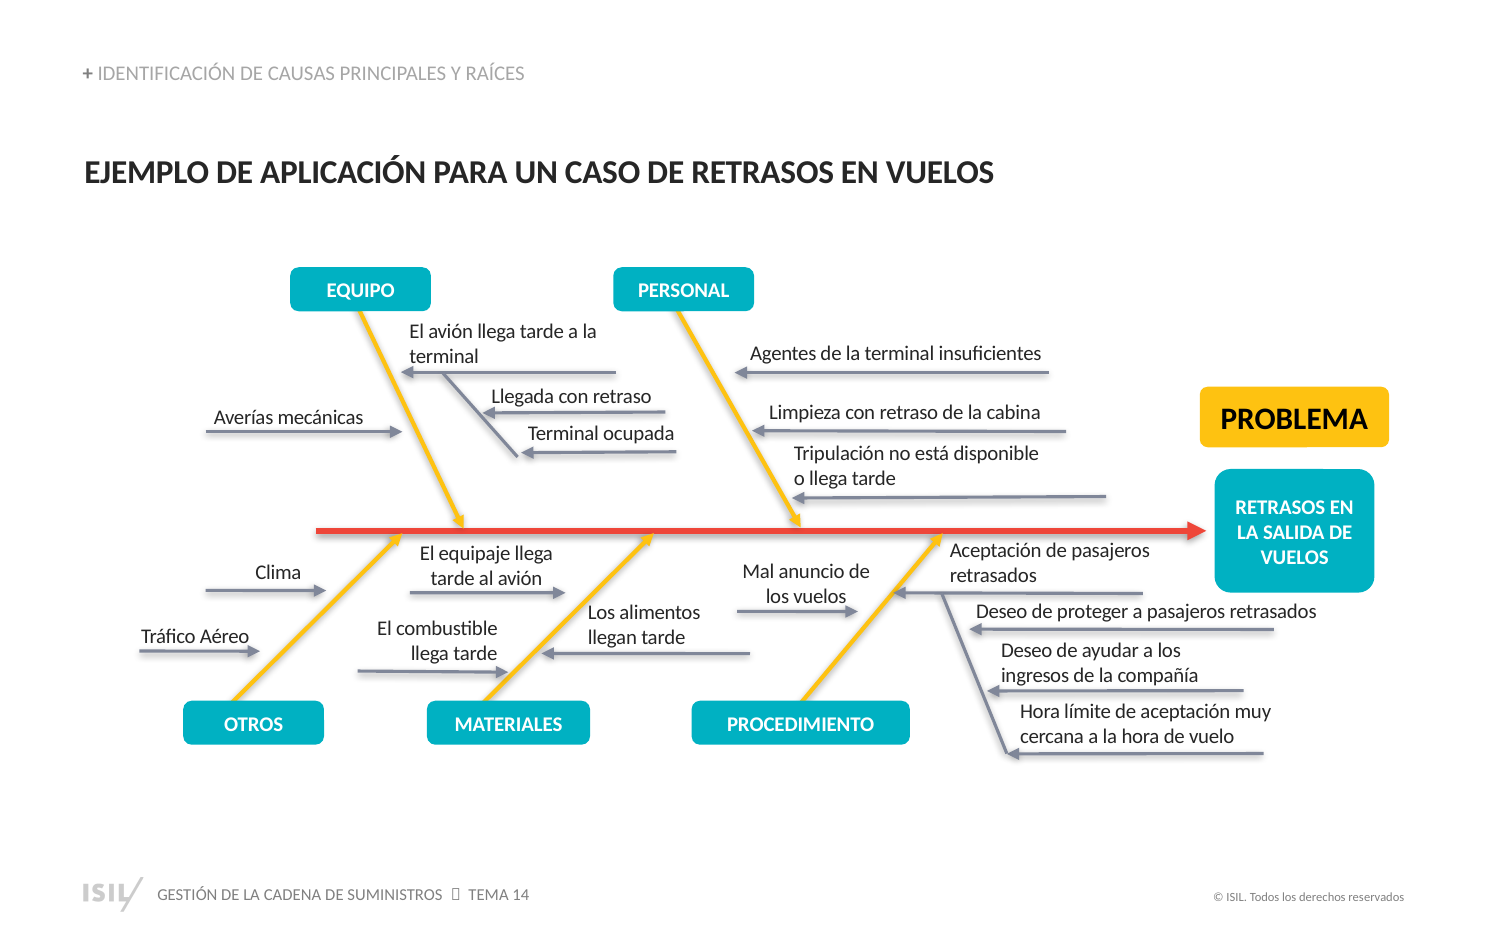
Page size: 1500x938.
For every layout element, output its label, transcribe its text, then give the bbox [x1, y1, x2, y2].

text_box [230, 532, 403, 704]
text_box Averías mecánicas [211, 403, 343, 428]
text_box OTROS [181, 698, 327, 747]
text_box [482, 532, 655, 704]
text_box Deseo de ayudar a los ingresos de la compañía [1012, 639, 1218, 687]
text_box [791, 532, 944, 714]
text_box Tripulación no está disponible o llega tarde [806, 439, 1104, 490]
text_box El combustible llega tarde [407, 614, 477, 665]
text_box Terminal ocupada [525, 422, 659, 445]
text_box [442, 372, 518, 458]
text_box Los alimentos llegan tarde [659, 598, 727, 649]
text_box PROCEDIMIENTO [689, 698, 913, 747]
text_box PERSONAL [611, 265, 757, 314]
text_box Hora límite de aceptación muy cercana a la hora de vuelo [1018, 697, 1283, 748]
text_box Tráfico Aéreo [139, 622, 225, 648]
text_box EQUIPO [288, 265, 434, 314]
text_box Limpieza con retraso de la cabina [806, 398, 1079, 424]
text_box Aceptación de pasajeros retrasados [948, 543, 1185, 587]
text_box Deseo de proteger a pasajeros retrasados [1012, 597, 1333, 623]
text_box Mal anuncio de los vuelos [734, 557, 786, 608]
text_box El equipaje llega tarde al avión [414, 539, 477, 590]
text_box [941, 592, 1008, 754]
text_box El avión llega tarde a la terminal [469, 317, 617, 368]
text_box RETRASOS EN LA SALIDA DE VUELOS [1212, 466, 1377, 595]
text_box + IDENTIFICACIÓN DE CAUSAS PRINCIPALES Y RAÍCES [82, 61, 780, 85]
text_box PROBLEMA [1197, 384, 1392, 450]
text_box Agentes de la terminal insuficientes [806, 339, 1060, 366]
text_box EJEMPLO DE APLICACIÓN PARA UN CASO DE RETRASOS EN VUELOS [82, 150, 1339, 191]
text_box Llegada con retraso [523, 382, 659, 408]
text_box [664, 288, 801, 528]
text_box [348, 288, 464, 529]
text_box MATERIALES [424, 698, 593, 747]
